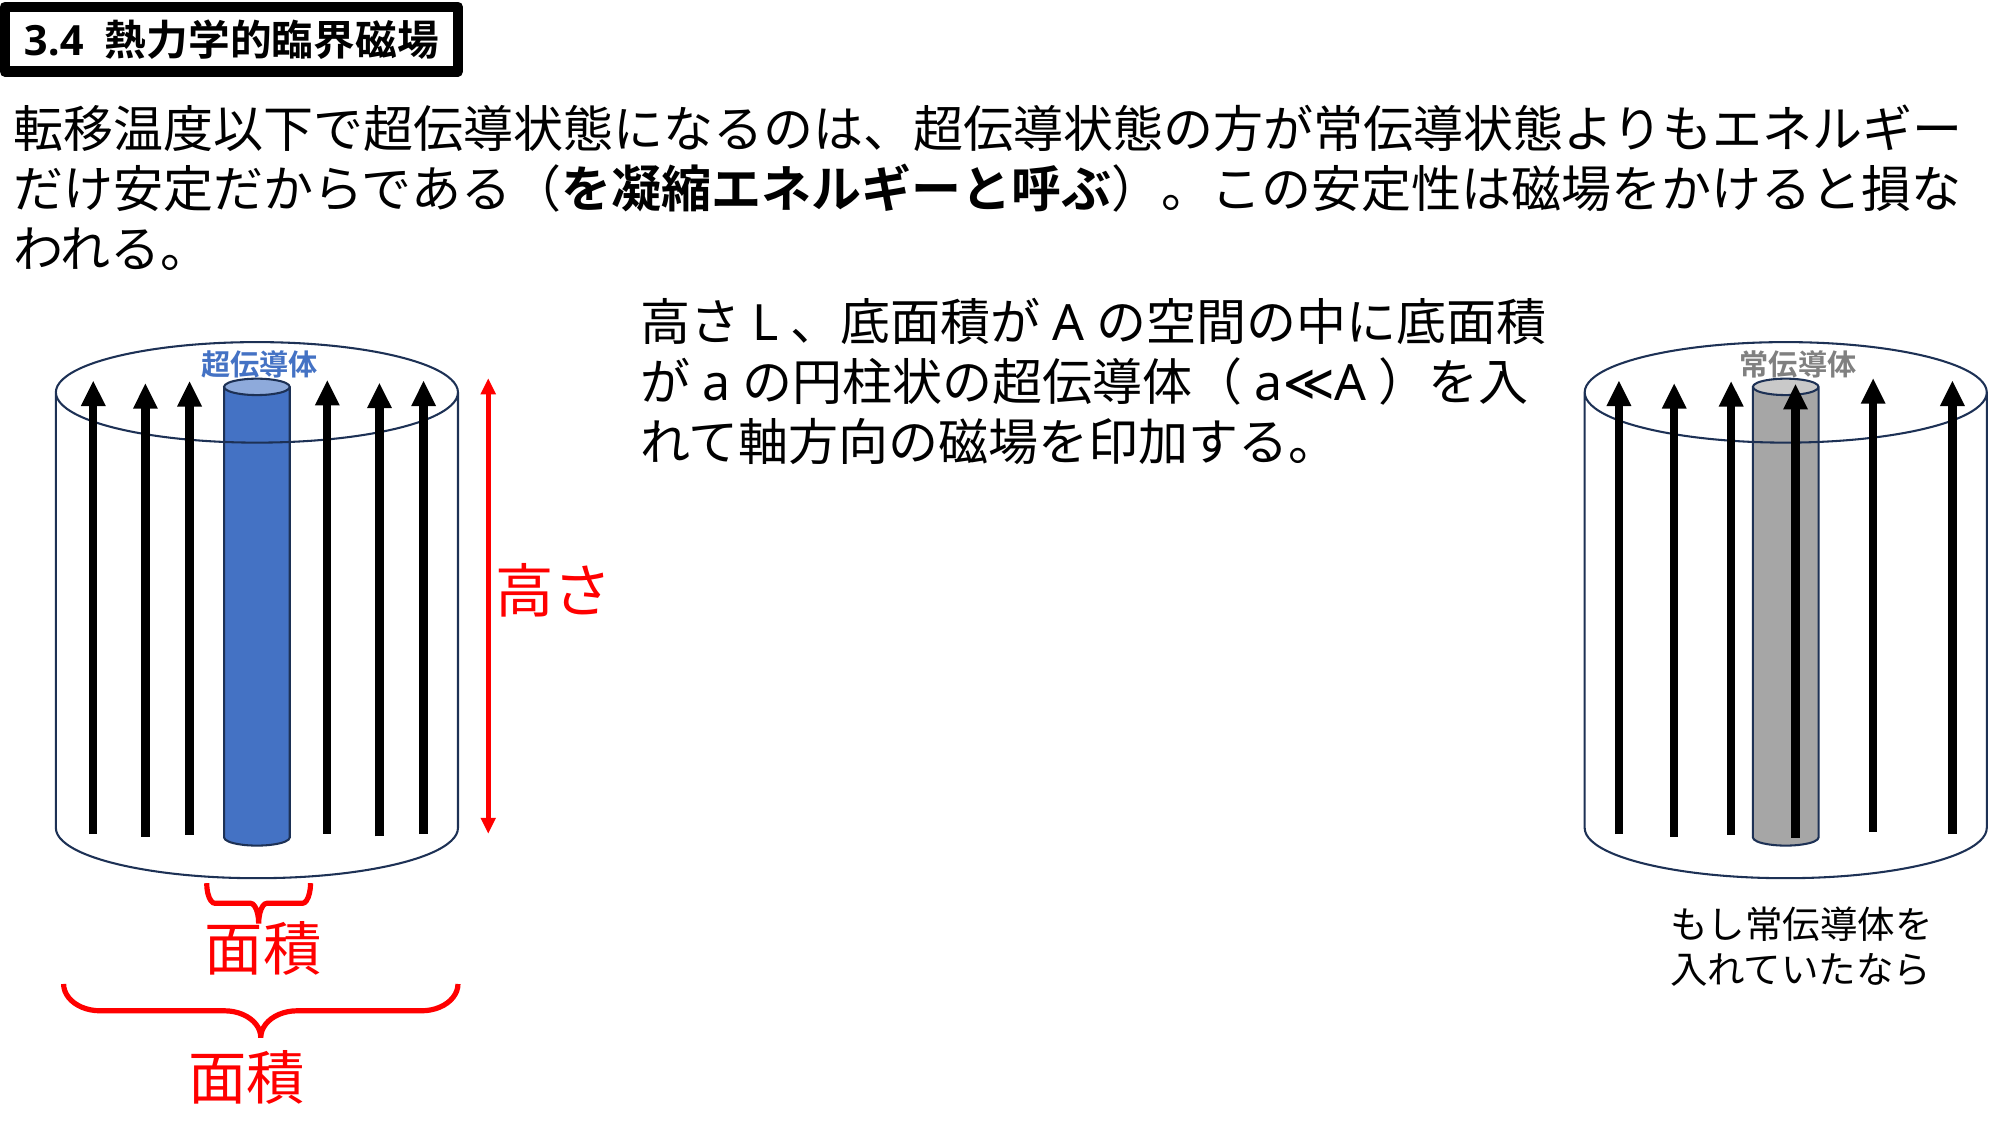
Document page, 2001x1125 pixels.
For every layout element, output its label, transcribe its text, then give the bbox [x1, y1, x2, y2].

text_box 高さL、底面積がAの空間の中に底面積がaの円柱状の超伝導体（a≪A）を入れて軸方向の磁場を印加する。 [625, 283, 1580, 523]
text_box [63, 983, 459, 1038]
text_box 常伝導体 [1724, 339, 1872, 389]
text_box [54, 344, 460, 880]
text_box もし常伝導体を 入れていたなら [1655, 893, 1948, 998]
text_box 超伝導体 [186, 339, 334, 389]
text_box [206, 883, 312, 924]
text_box [1583, 343, 1988, 880]
text_box 3.4 熱力学的臨界磁場 [4, 6, 458, 72]
